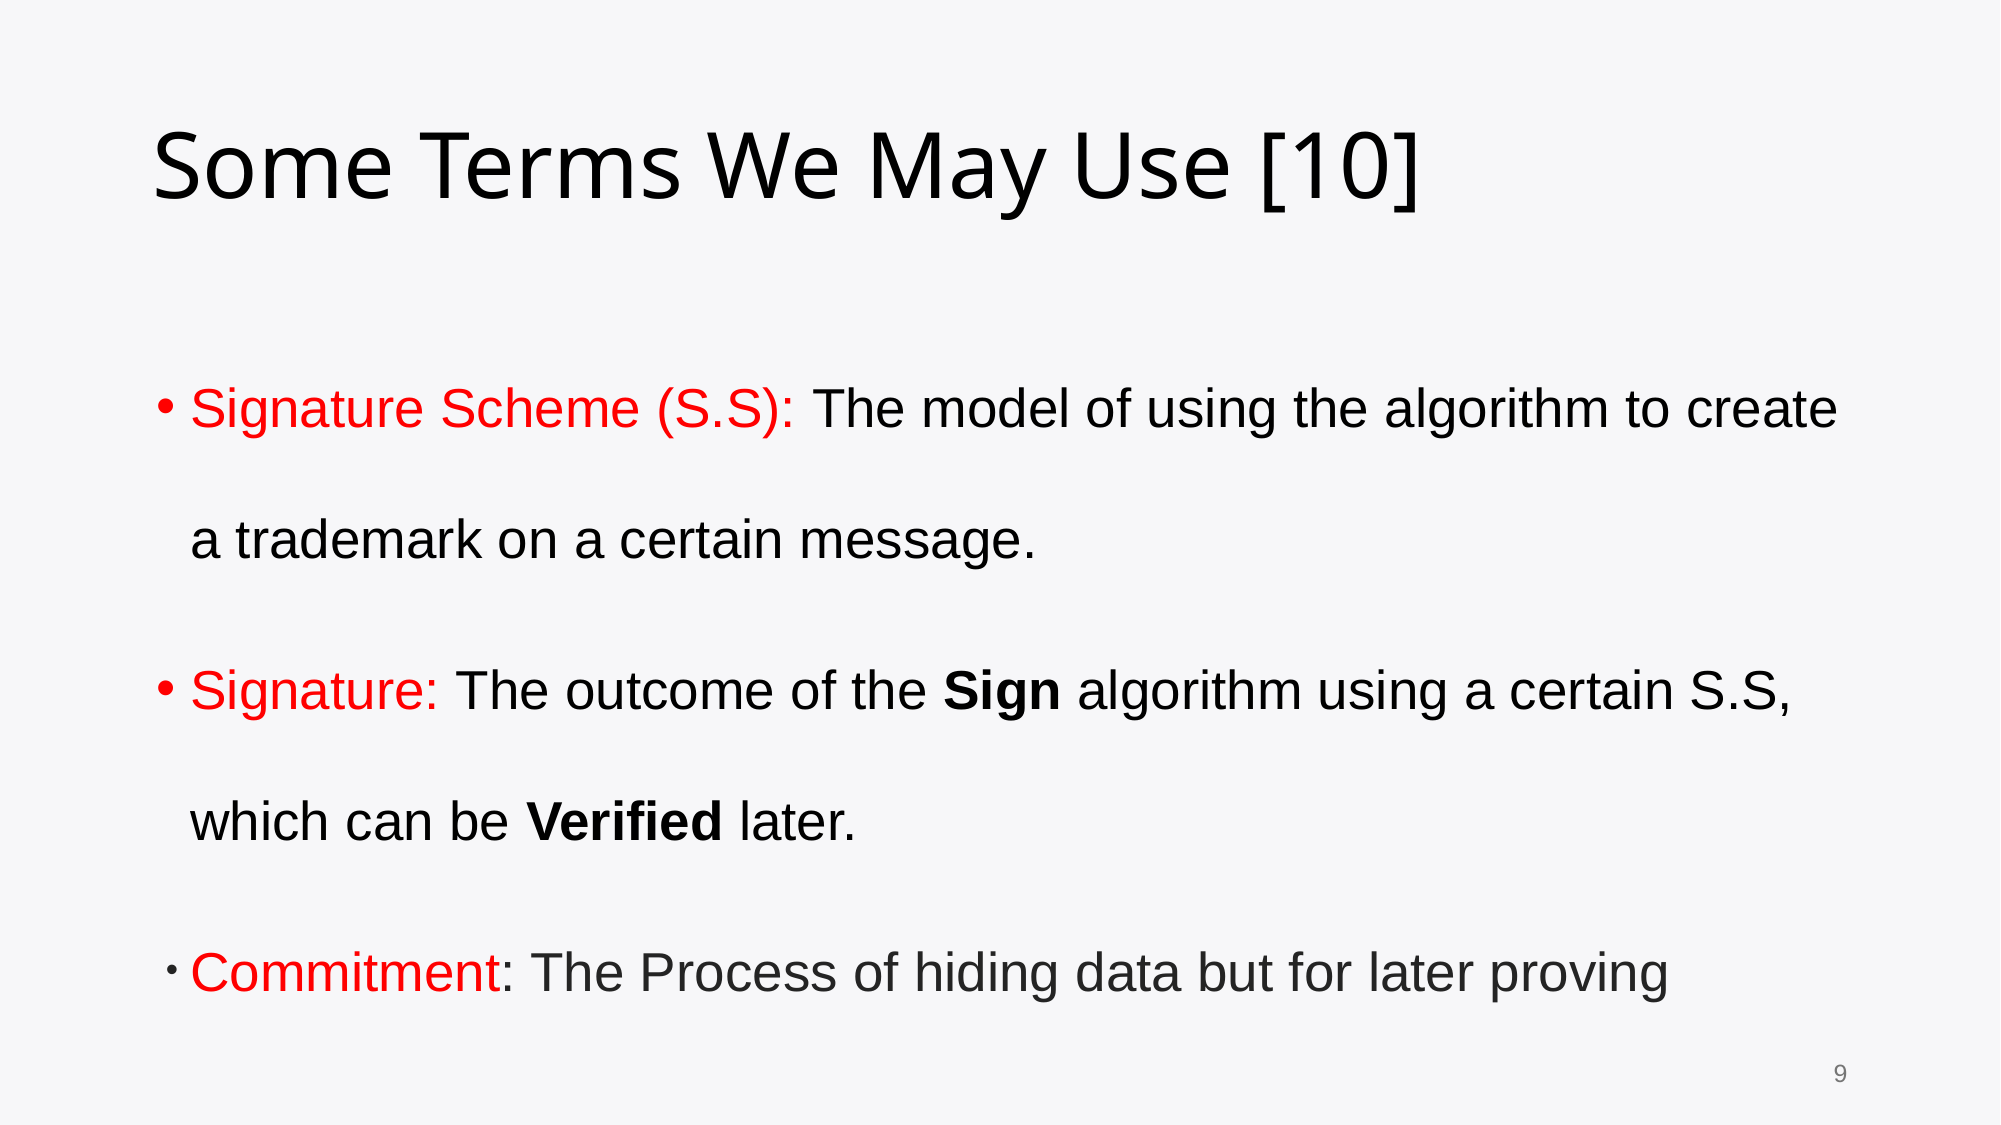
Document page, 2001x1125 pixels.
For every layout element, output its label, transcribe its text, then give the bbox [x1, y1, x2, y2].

slide_number 9 [1412, 1042, 1863, 1103]
title Some Terms We May Use [10] [137, 59, 1863, 278]
list Signature Scheme (S.S): The model of using the algorithm to create a trademark on a certain message. Signature: The outcome of the Sign algorithm using a certain S.S, which can be Verified later. Commitment: The Process of hiding data but for later proving [137, 299, 1863, 1014]
